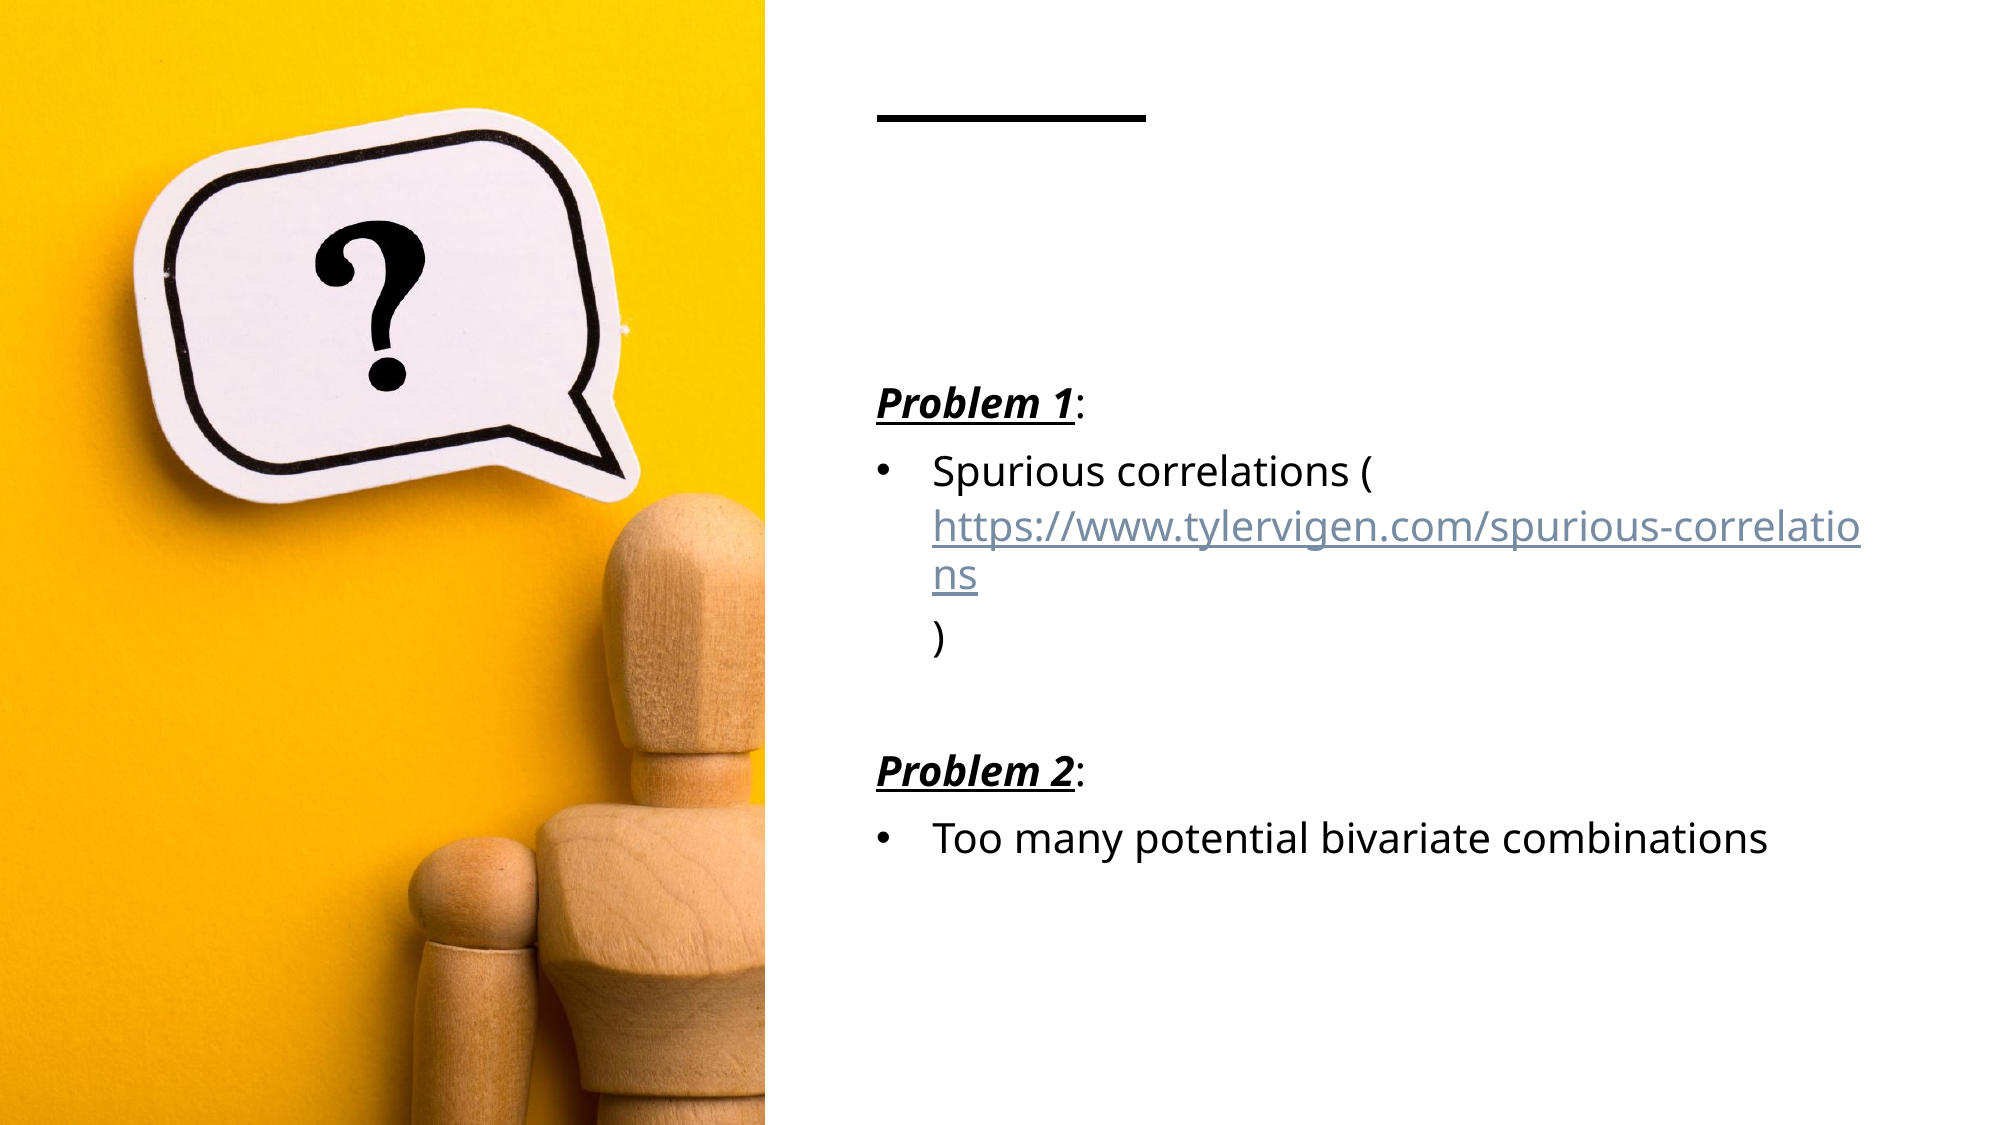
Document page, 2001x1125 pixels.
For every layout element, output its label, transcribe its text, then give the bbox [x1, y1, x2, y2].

text_box [765, 0, 2000, 1125]
picture [0, 0, 765, 1125]
text_box Problem 1: Spurious correlations (https://www.tylervigen.com/spurious-correlations) Problem 2: Too many potential bivariate combinations [861, 364, 1884, 765]
